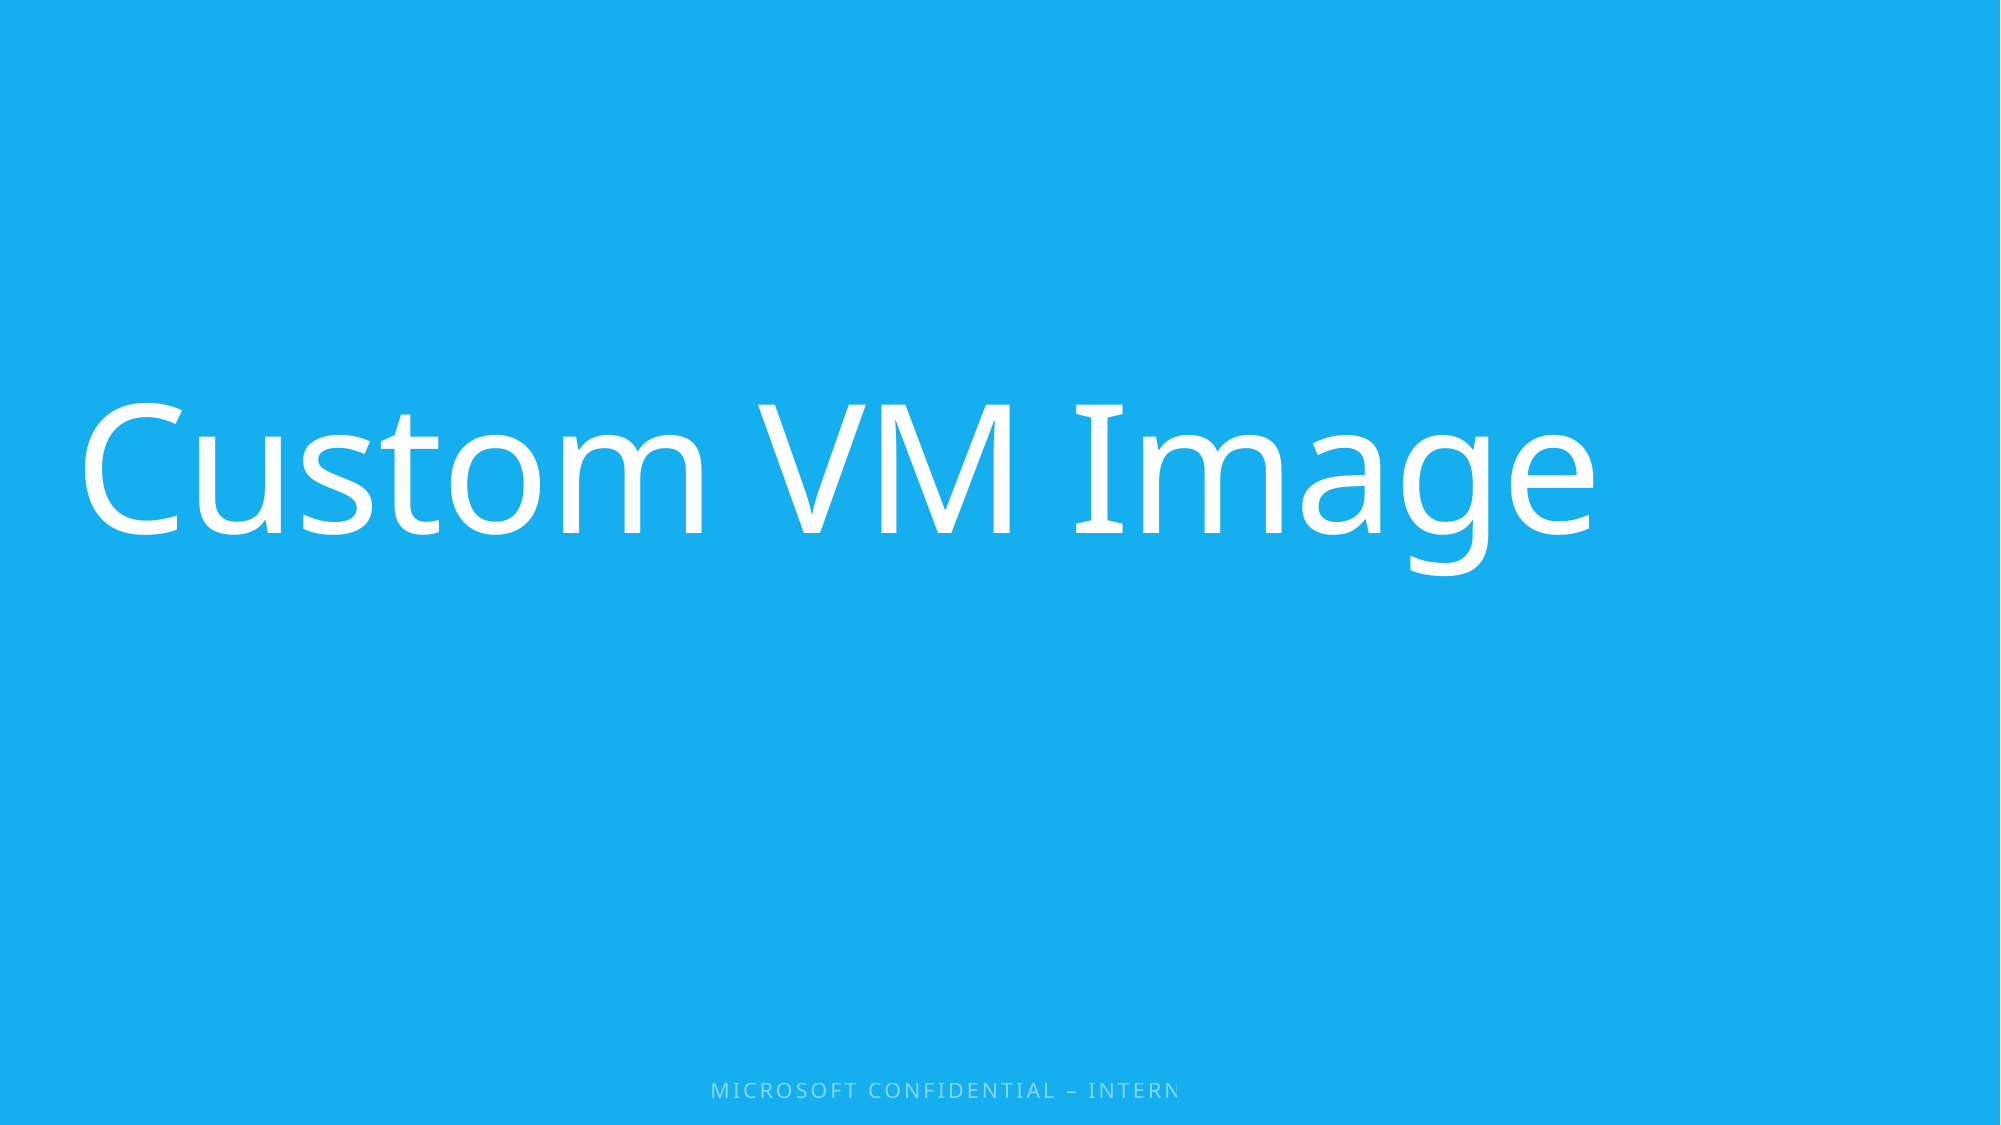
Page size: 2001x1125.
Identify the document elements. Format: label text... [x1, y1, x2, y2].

title Custom VM Image [44, 341, 1956, 637]
